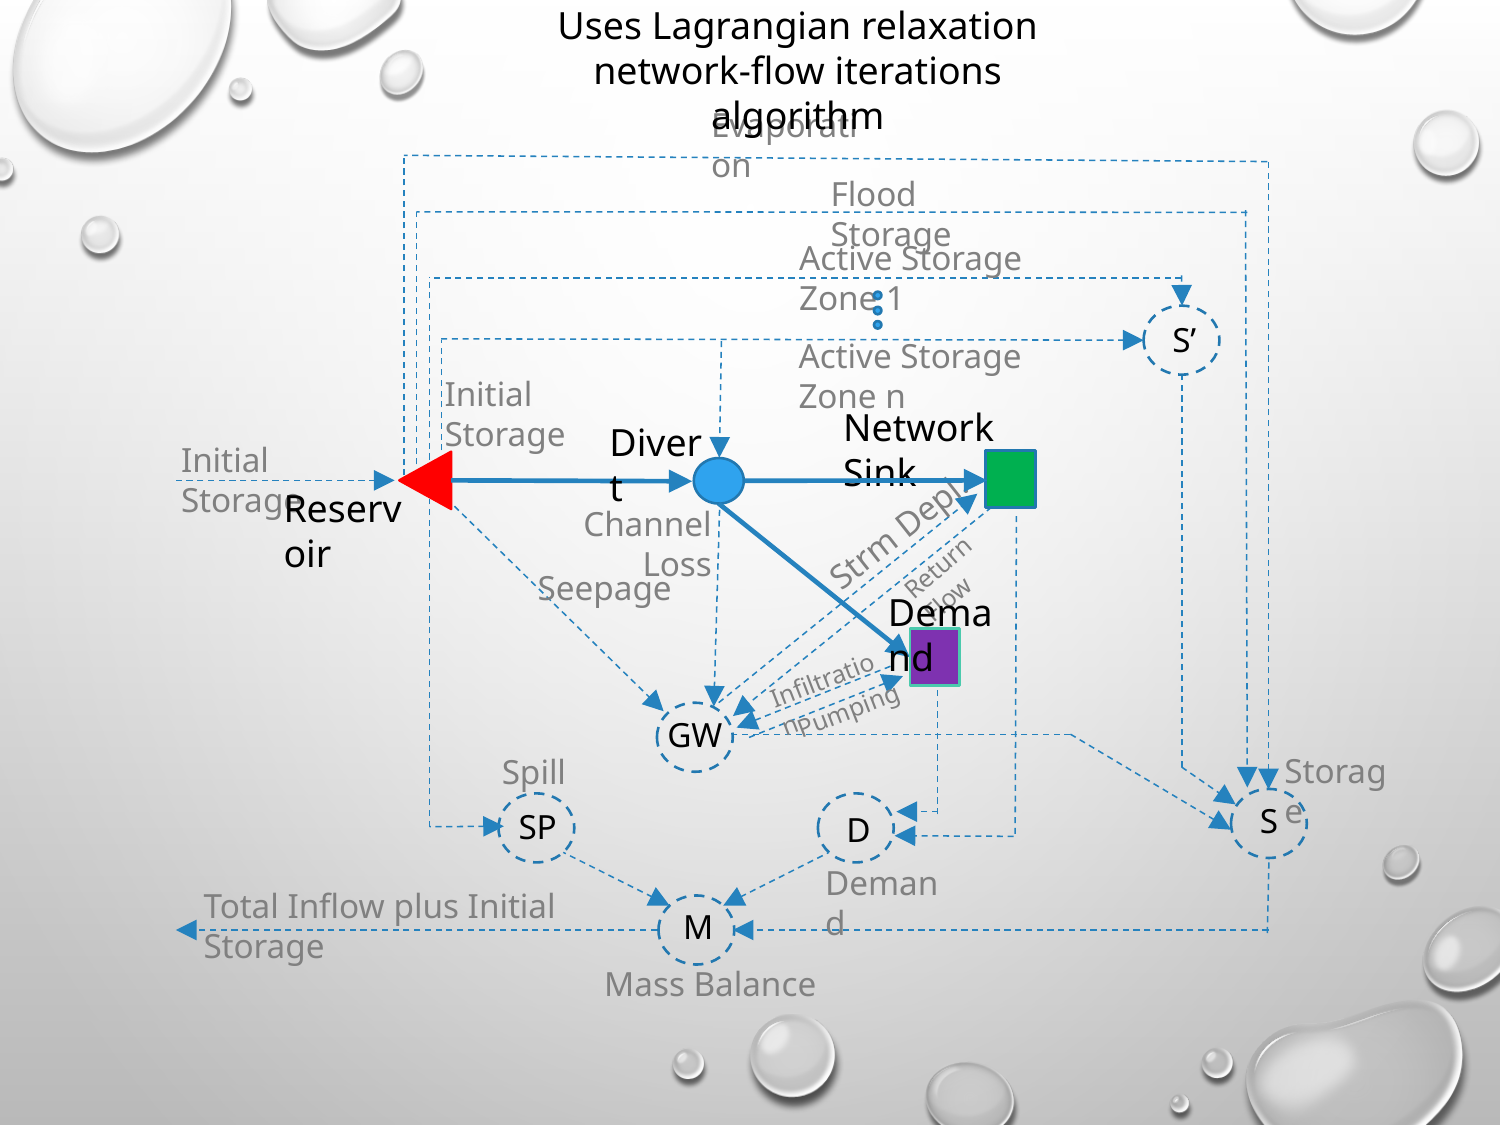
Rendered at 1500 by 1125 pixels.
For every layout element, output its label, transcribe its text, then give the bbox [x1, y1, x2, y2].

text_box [165, 96, 1412, 1012]
picture [0, 0, 1500, 1125]
text_box Uses Lagrangian relaxation network-flow iterations algorithm [534, 0, 1062, 95]
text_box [268, 396, 1060, 686]
